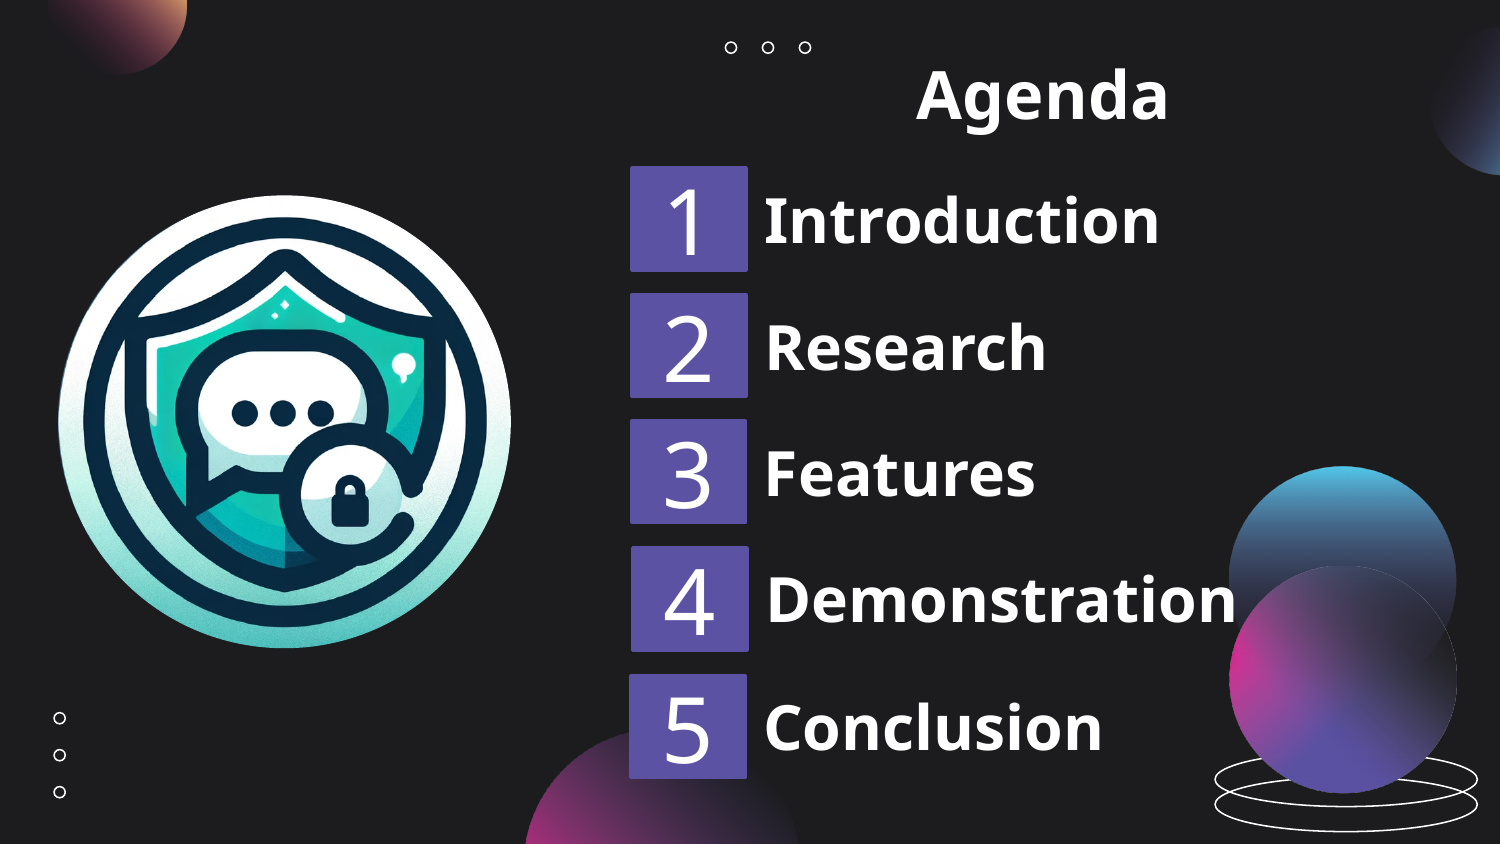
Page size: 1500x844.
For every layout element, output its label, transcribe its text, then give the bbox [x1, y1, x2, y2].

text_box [631, 420, 1457, 523]
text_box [1214, 466, 1478, 832]
text_box Agenda [631, 45, 1456, 140]
picture [523, 728, 800, 844]
picture [57, 195, 512, 649]
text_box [631, 294, 1457, 397]
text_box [632, 548, 1458, 650]
picture [49, 0, 187, 75]
picture [1423, 0, 1500, 184]
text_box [631, 675, 1456, 778]
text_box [631, 168, 1457, 270]
